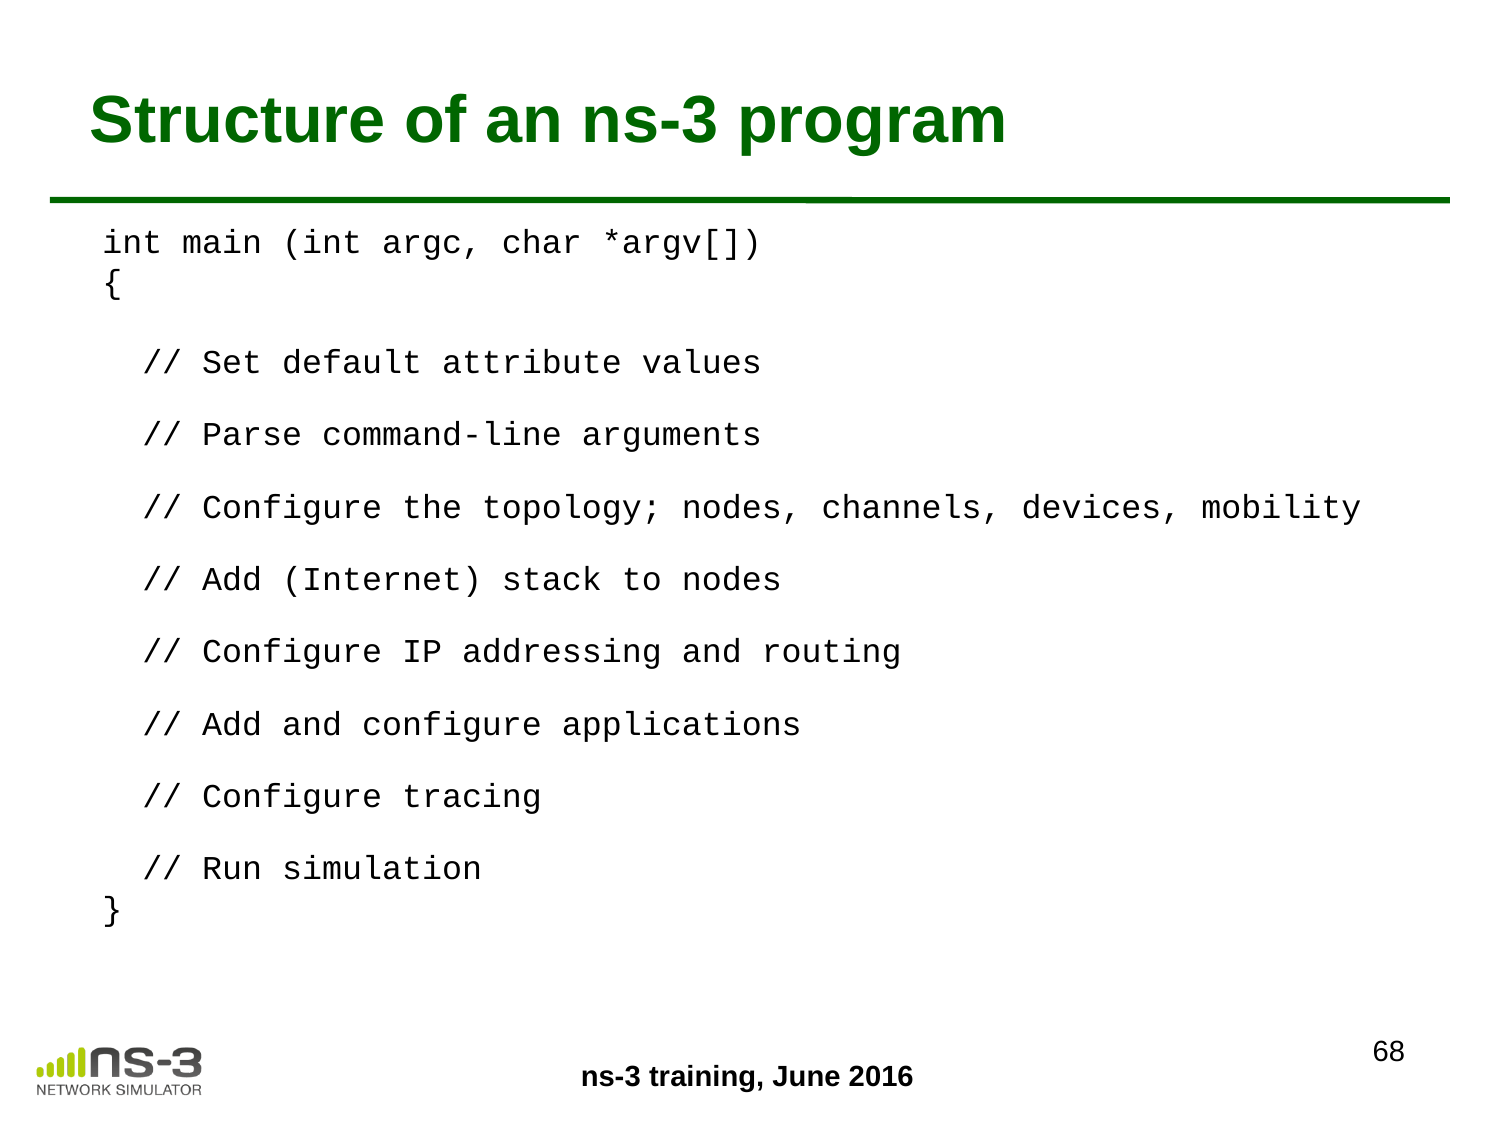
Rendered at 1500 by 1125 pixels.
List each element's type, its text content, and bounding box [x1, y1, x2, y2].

list int main (int argc, char *argv[]) { // Set default attribute values // Parse command-line arguments // Configure the topology; nodes, channels, devices, mobility // Add (Internet) stack to nodes // Configure IP addressing and routing // Add and configure applications // Configure tracing // Run simulation } [87, 212, 1434, 1013]
picture [24, 1017, 213, 1125]
footer ns-3 training, June 2016 [512, 1049, 983, 1125]
title Structure of an ns-3 program [74, 44, 1421, 187]
slide_number 68 [1074, 1024, 1421, 1101]
